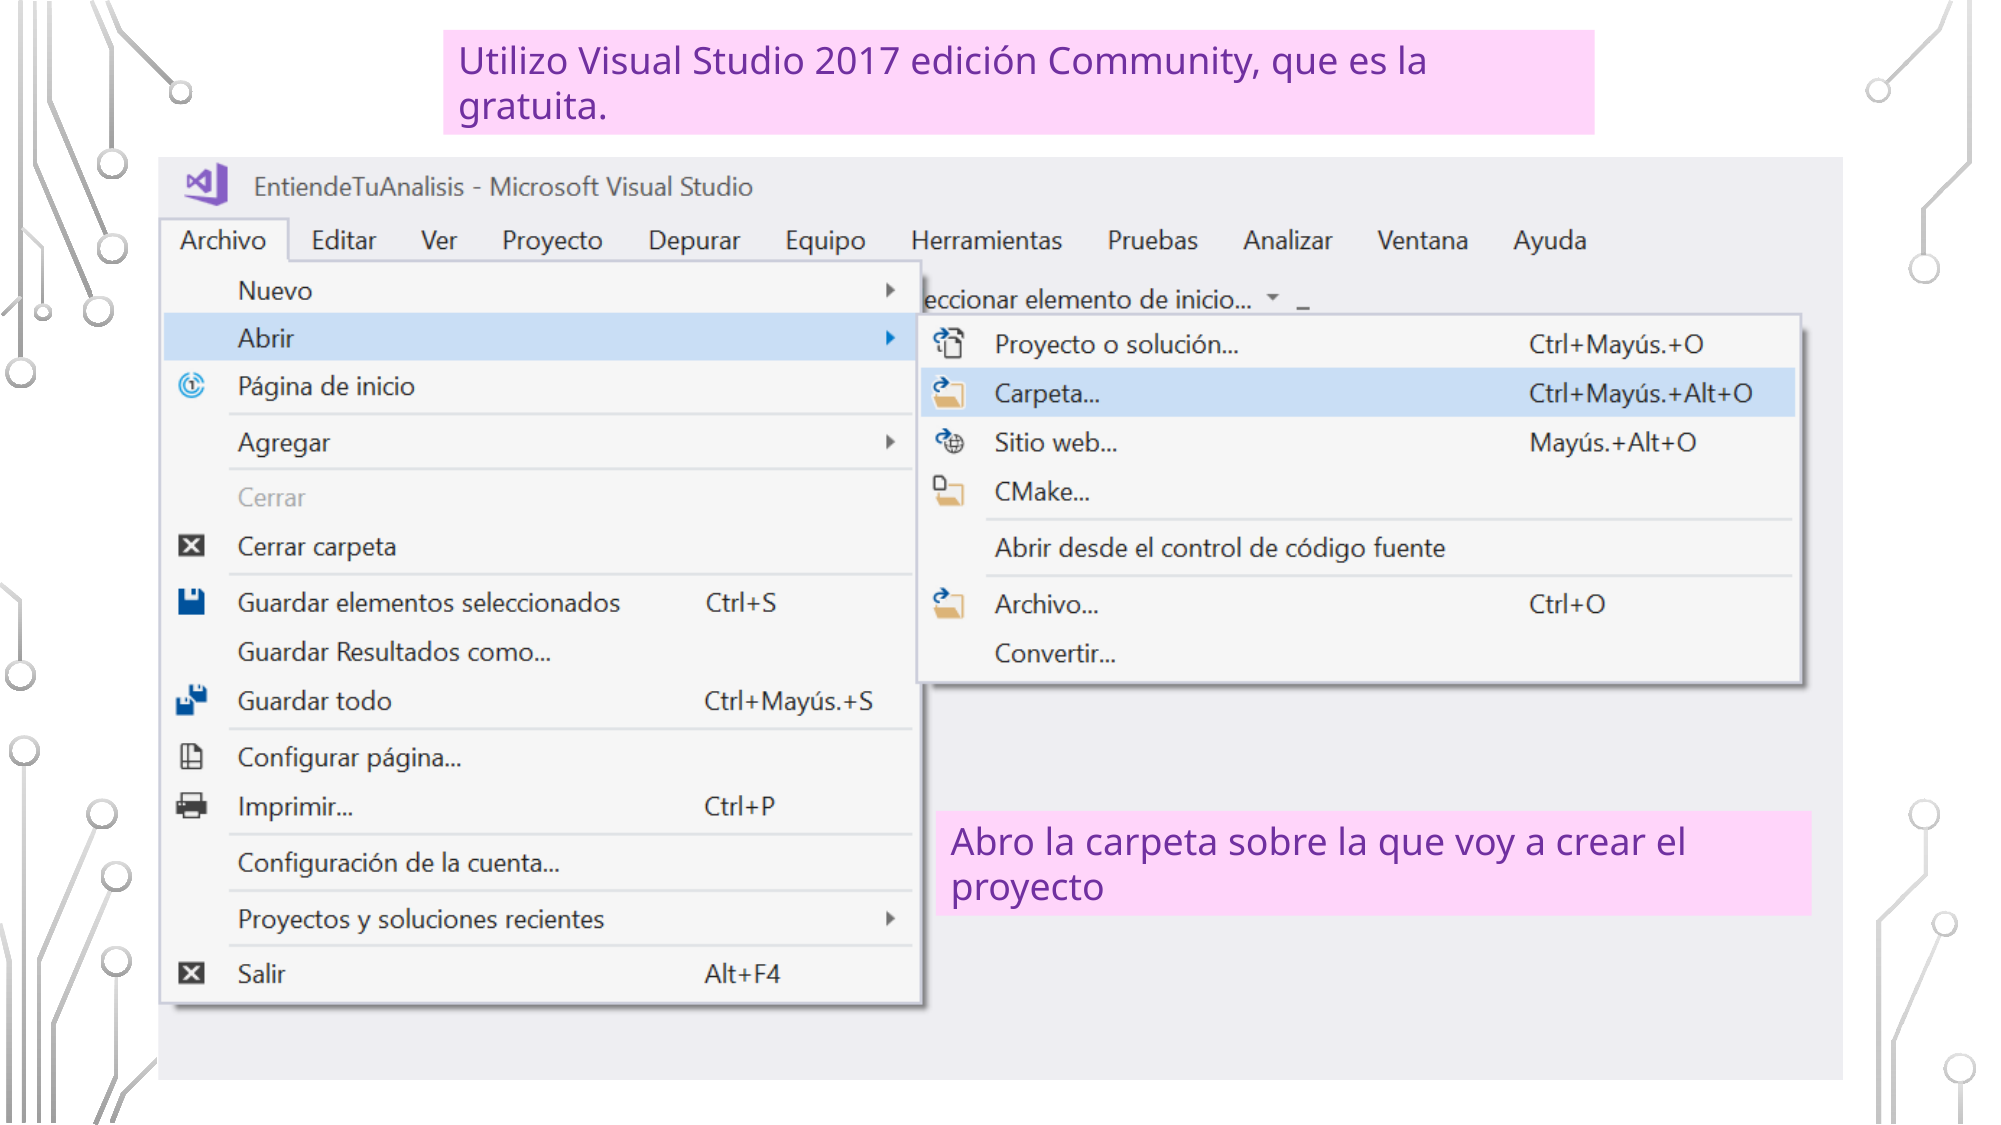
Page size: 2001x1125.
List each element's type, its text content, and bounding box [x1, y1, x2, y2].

picture [157, 157, 1843, 1080]
text_box Utilizo Visual Studio 2017 edición Community, que es la gratuita. [443, 29, 1595, 135]
